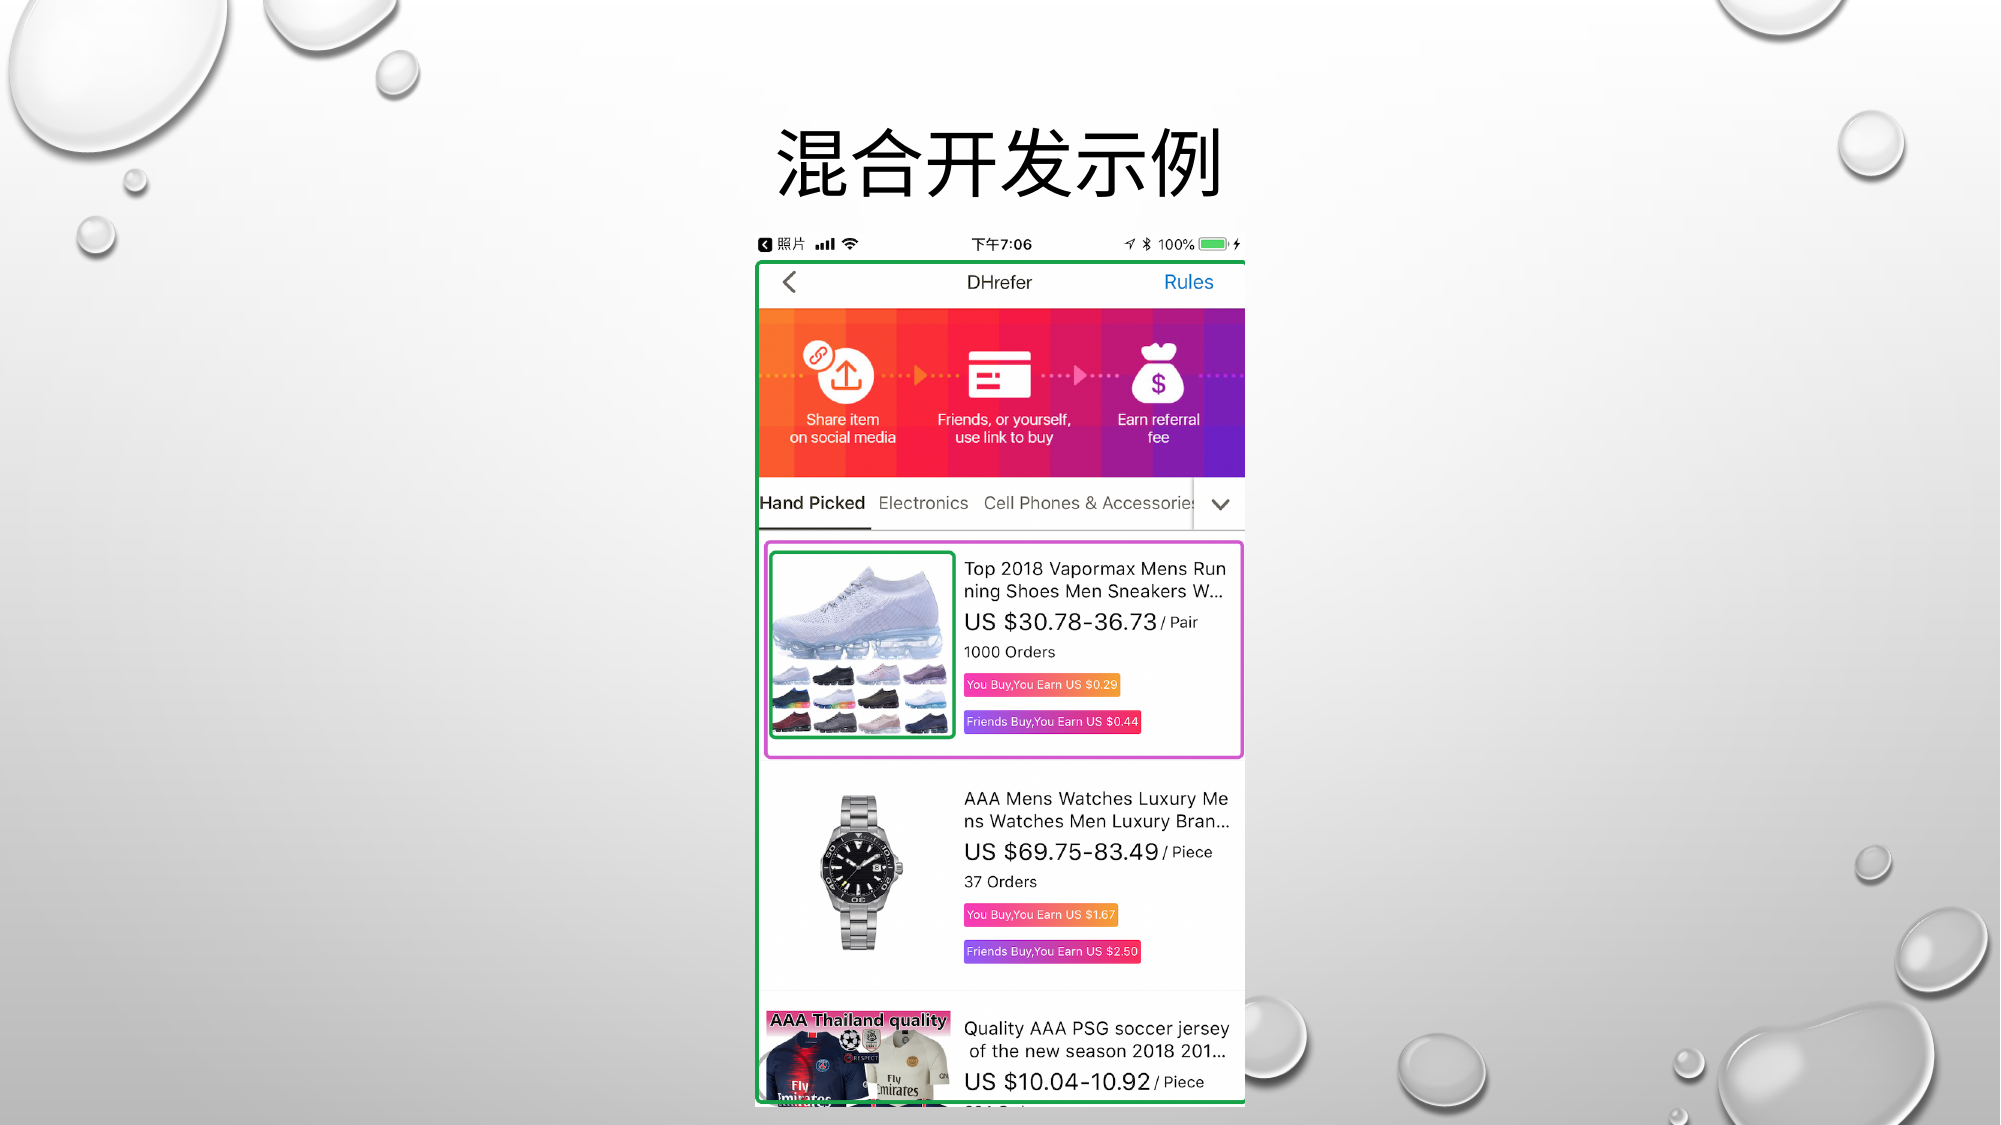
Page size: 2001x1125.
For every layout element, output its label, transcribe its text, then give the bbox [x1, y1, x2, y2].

picture [0, 0, 2000, 1125]
title 混合开发示例 [149, 101, 1851, 234]
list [754, 233, 1245, 1108]
